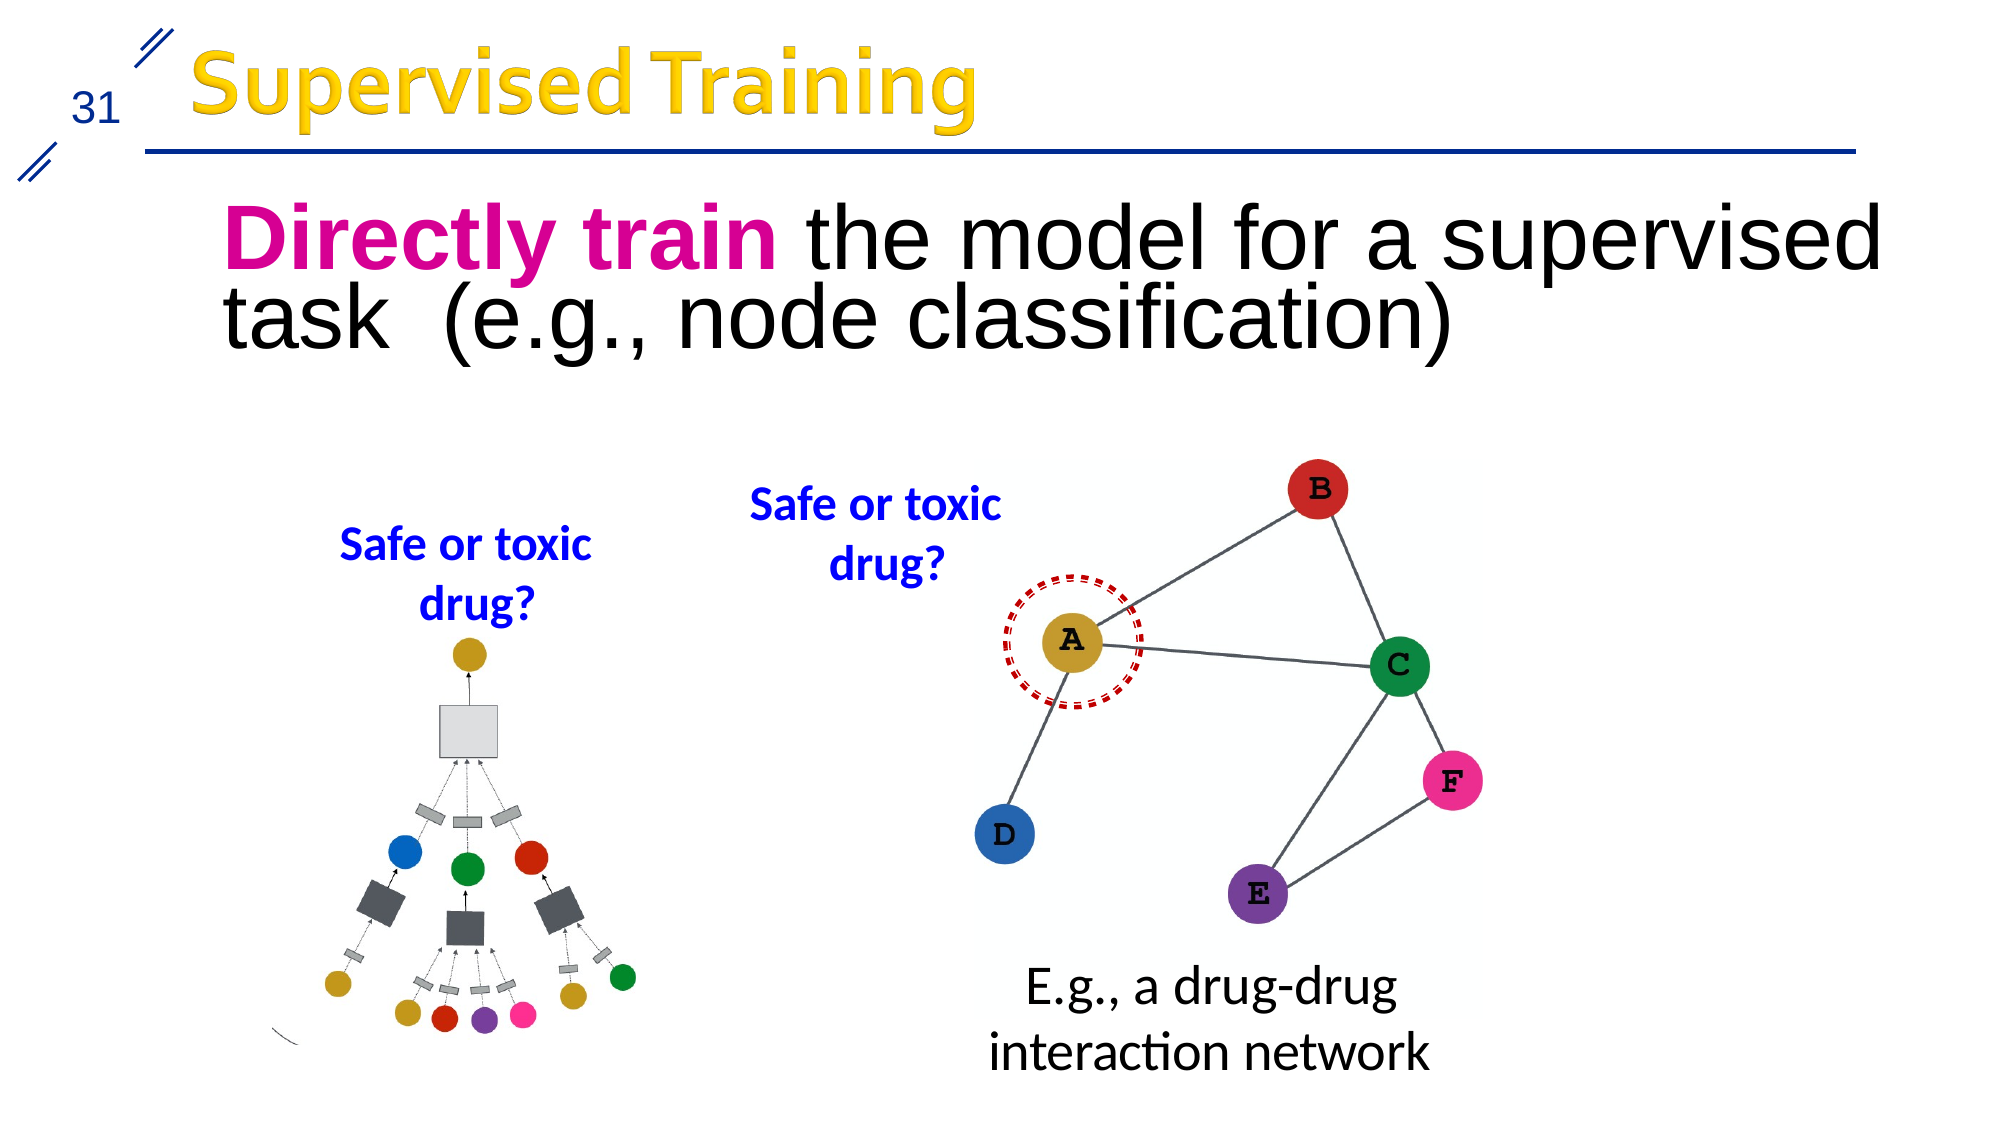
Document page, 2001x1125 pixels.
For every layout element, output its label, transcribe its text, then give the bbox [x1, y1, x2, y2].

title Directly train the model for a supervised task (e.g., node classification) [220, 188, 1946, 382]
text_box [974, 459, 1483, 1019]
text_box Safe or toxic drug? [747, 468, 974, 591]
picture [192, 45, 975, 137]
text_box Safe or toxic drug? [337, 508, 596, 630]
picture [272, 637, 636, 1046]
text_box E.g., a drug-drug interaction network [986, 1019, 1437, 1083]
